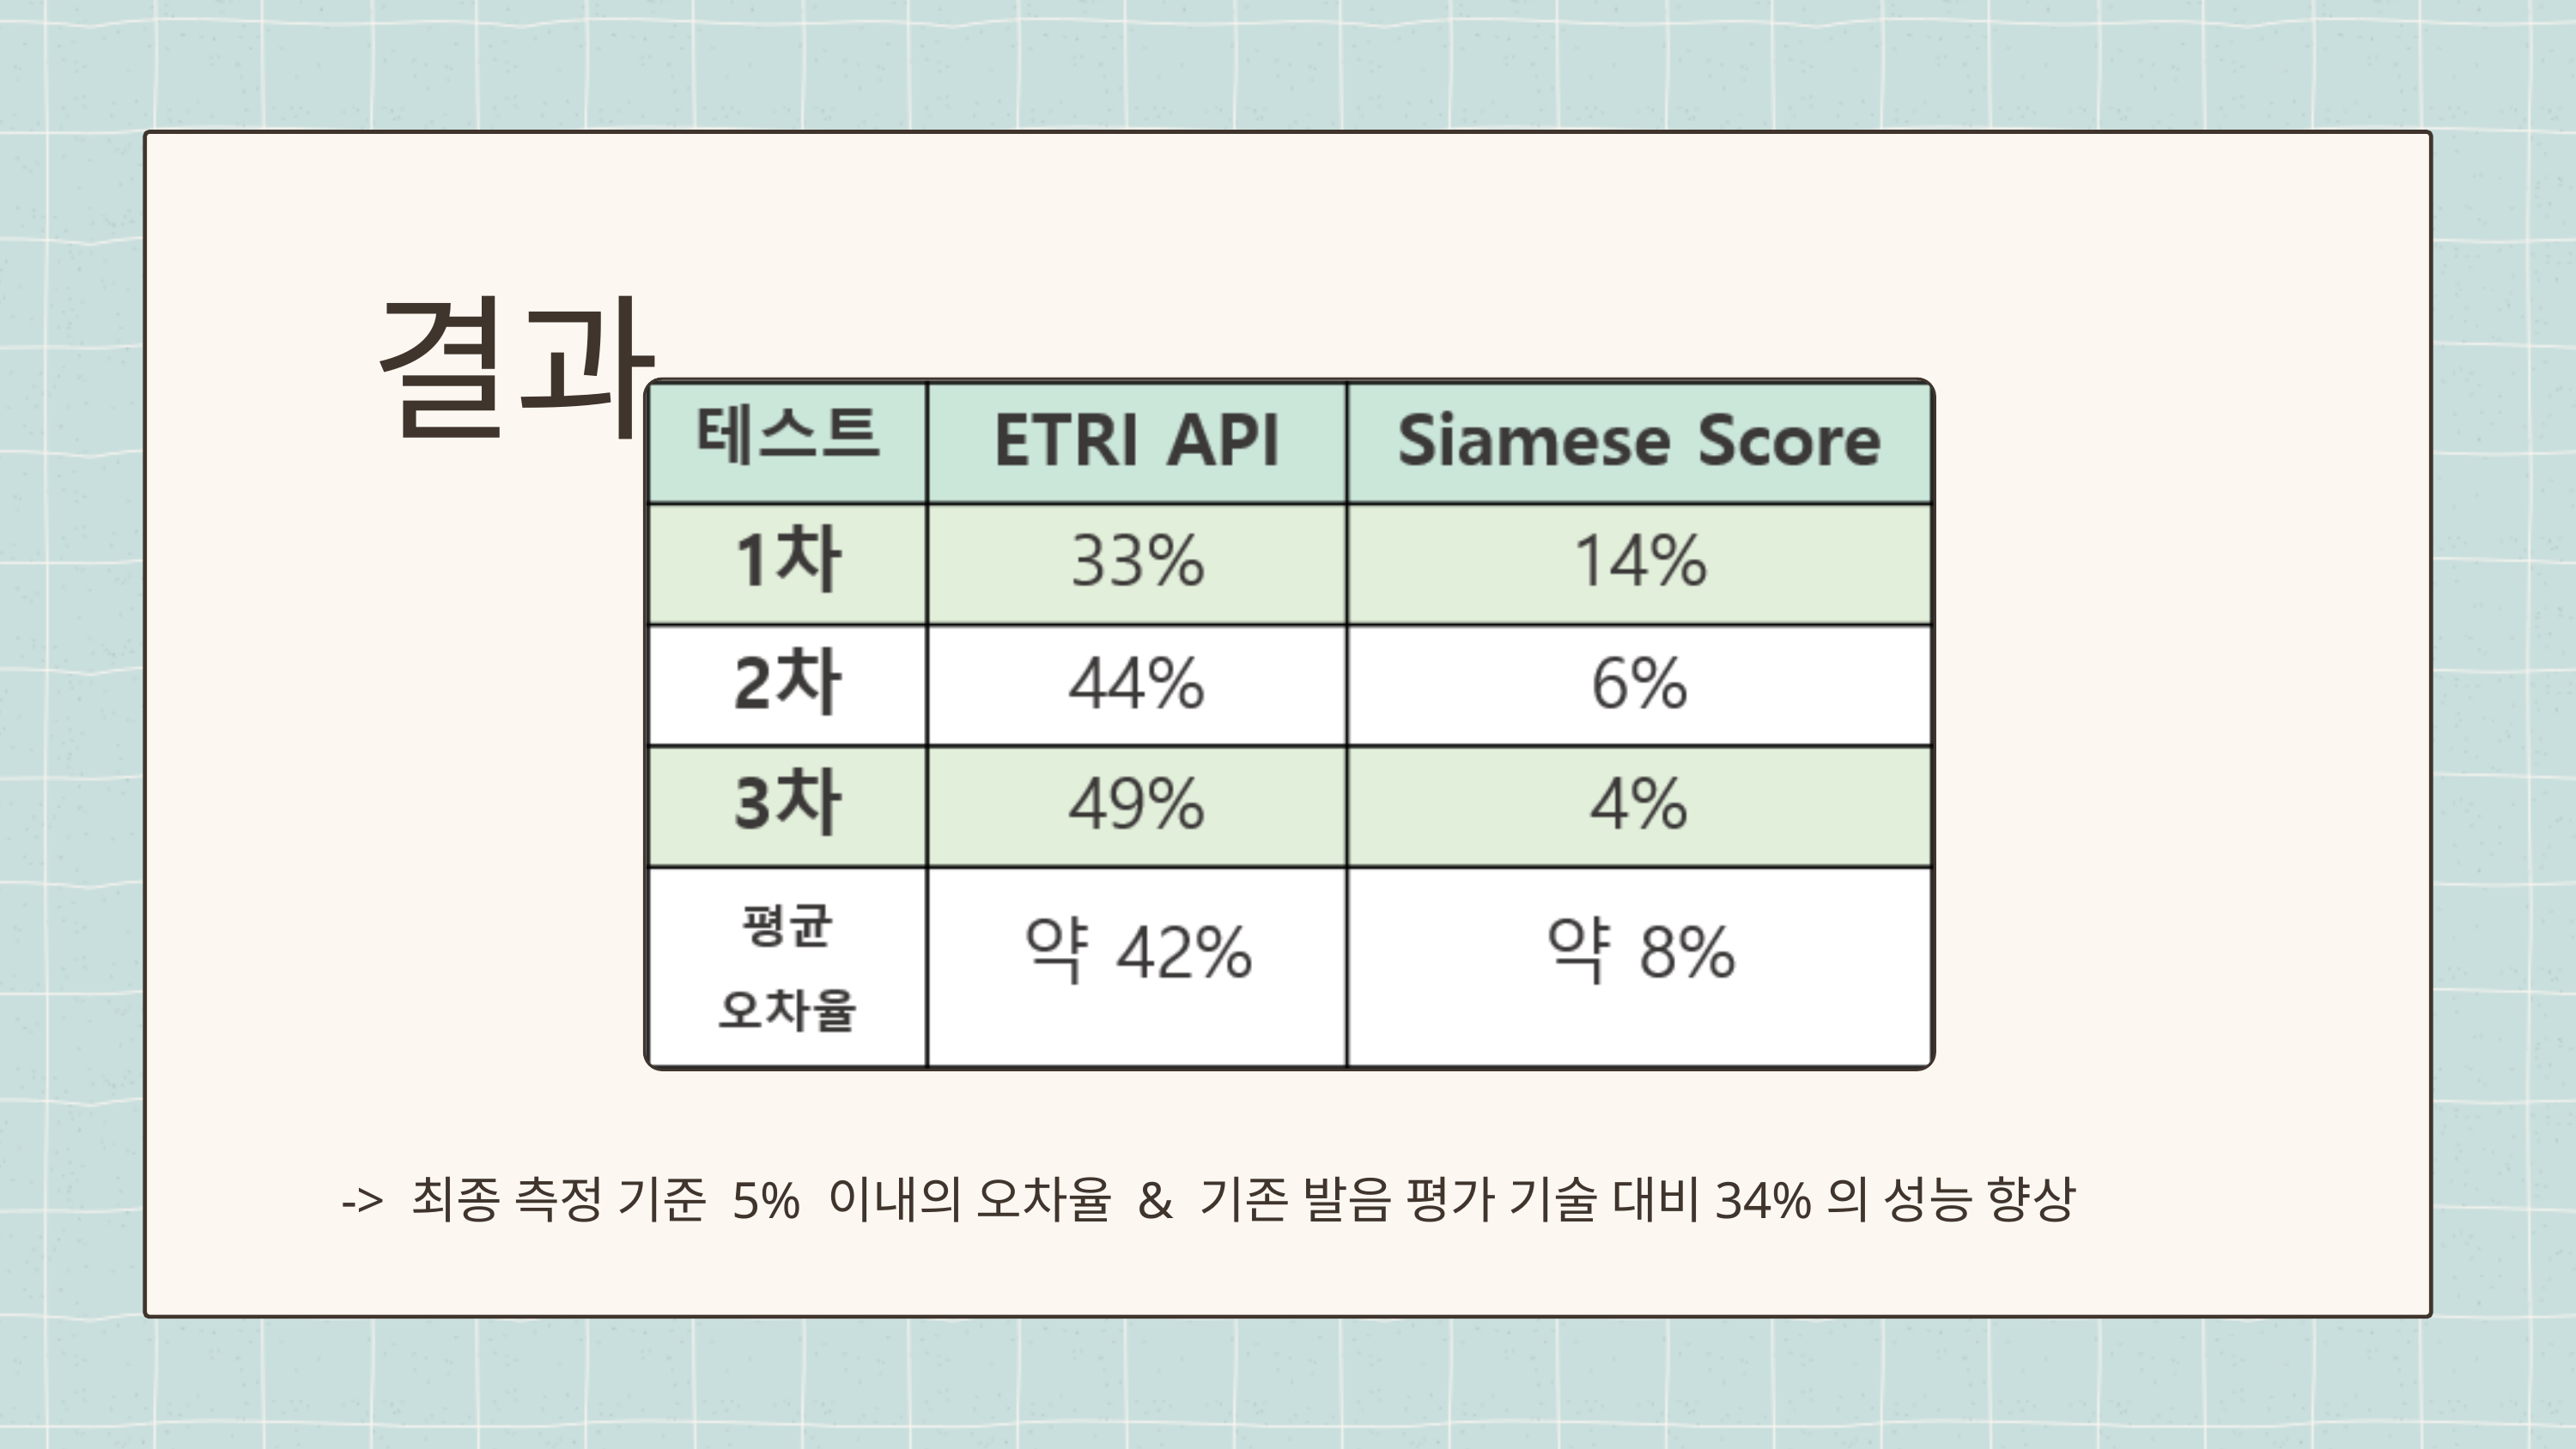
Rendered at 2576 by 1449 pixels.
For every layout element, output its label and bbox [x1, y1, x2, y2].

text_box [644, 378, 1935, 1070]
text_box [0, 0, 2576, 1449]
text_box [144, 131, 2432, 1318]
